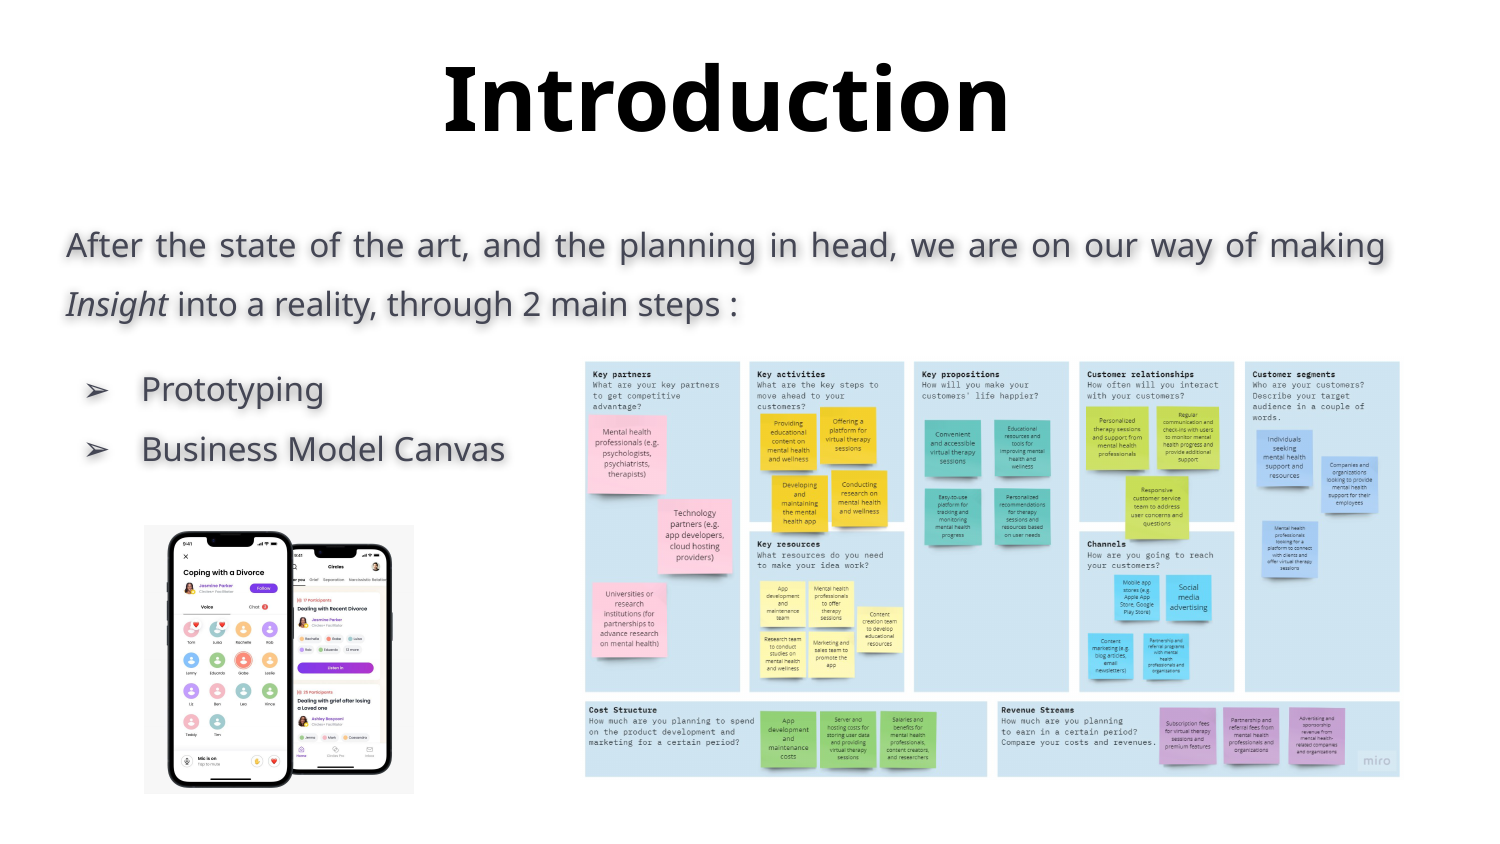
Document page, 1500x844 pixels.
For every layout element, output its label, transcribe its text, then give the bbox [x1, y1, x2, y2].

picture [580, 355, 1404, 780]
title Introduction [28, 27, 1427, 122]
picture [144, 524, 414, 794]
list After the state of the art, and the planning in head, we are on our way of making Insight into a reality, through 2 main steps : Prototyping Business Model Canvas [51, 189, 1404, 526]
